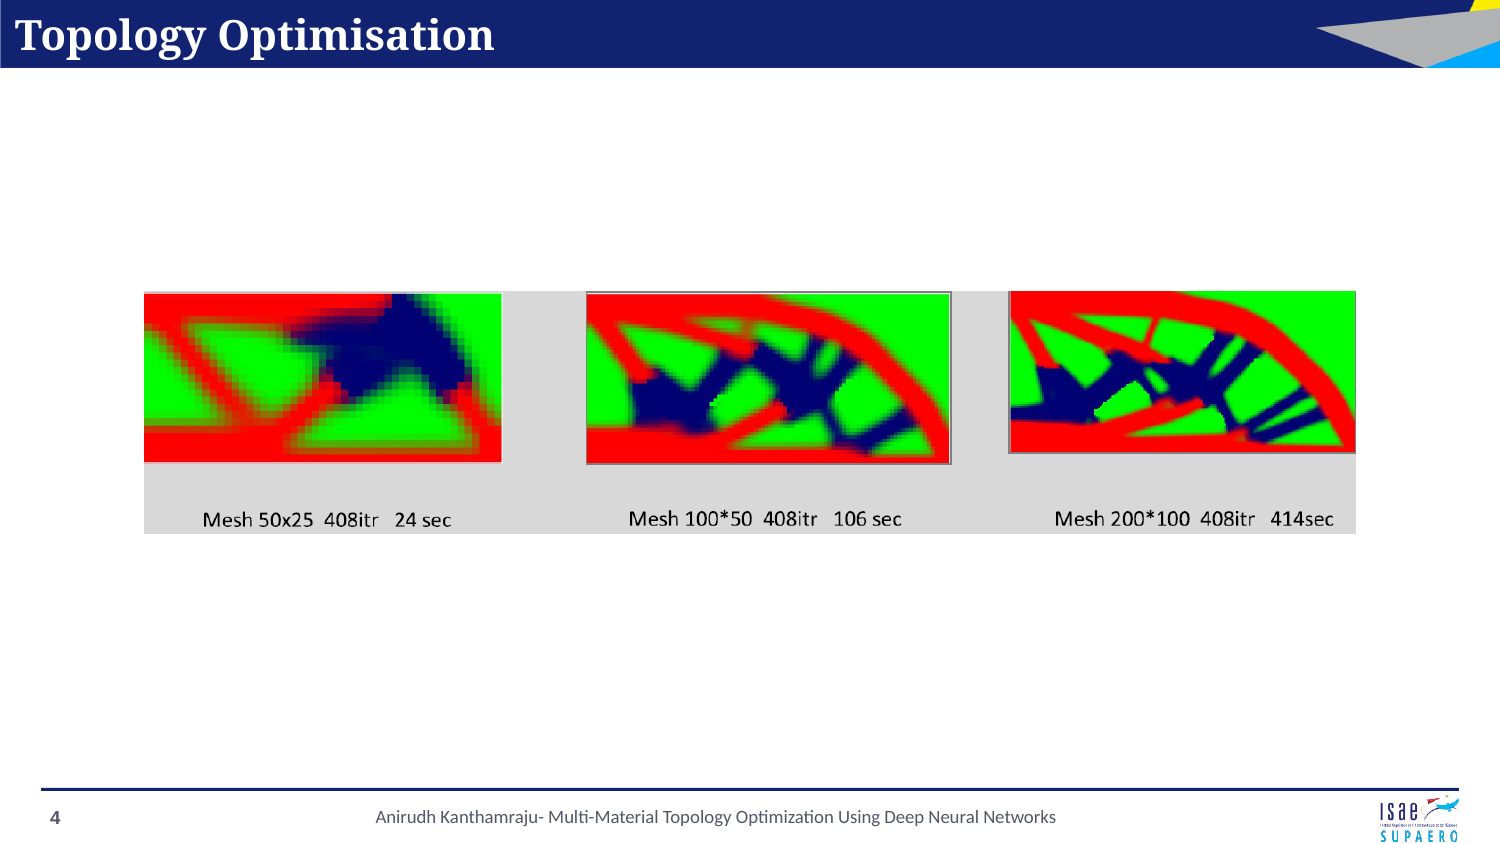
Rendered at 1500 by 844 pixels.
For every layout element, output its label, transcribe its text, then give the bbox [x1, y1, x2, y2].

title Topology Optimisation [0, 0, 1500, 68]
picture [144, 291, 1356, 535]
picture [1380, 793, 1459, 842]
